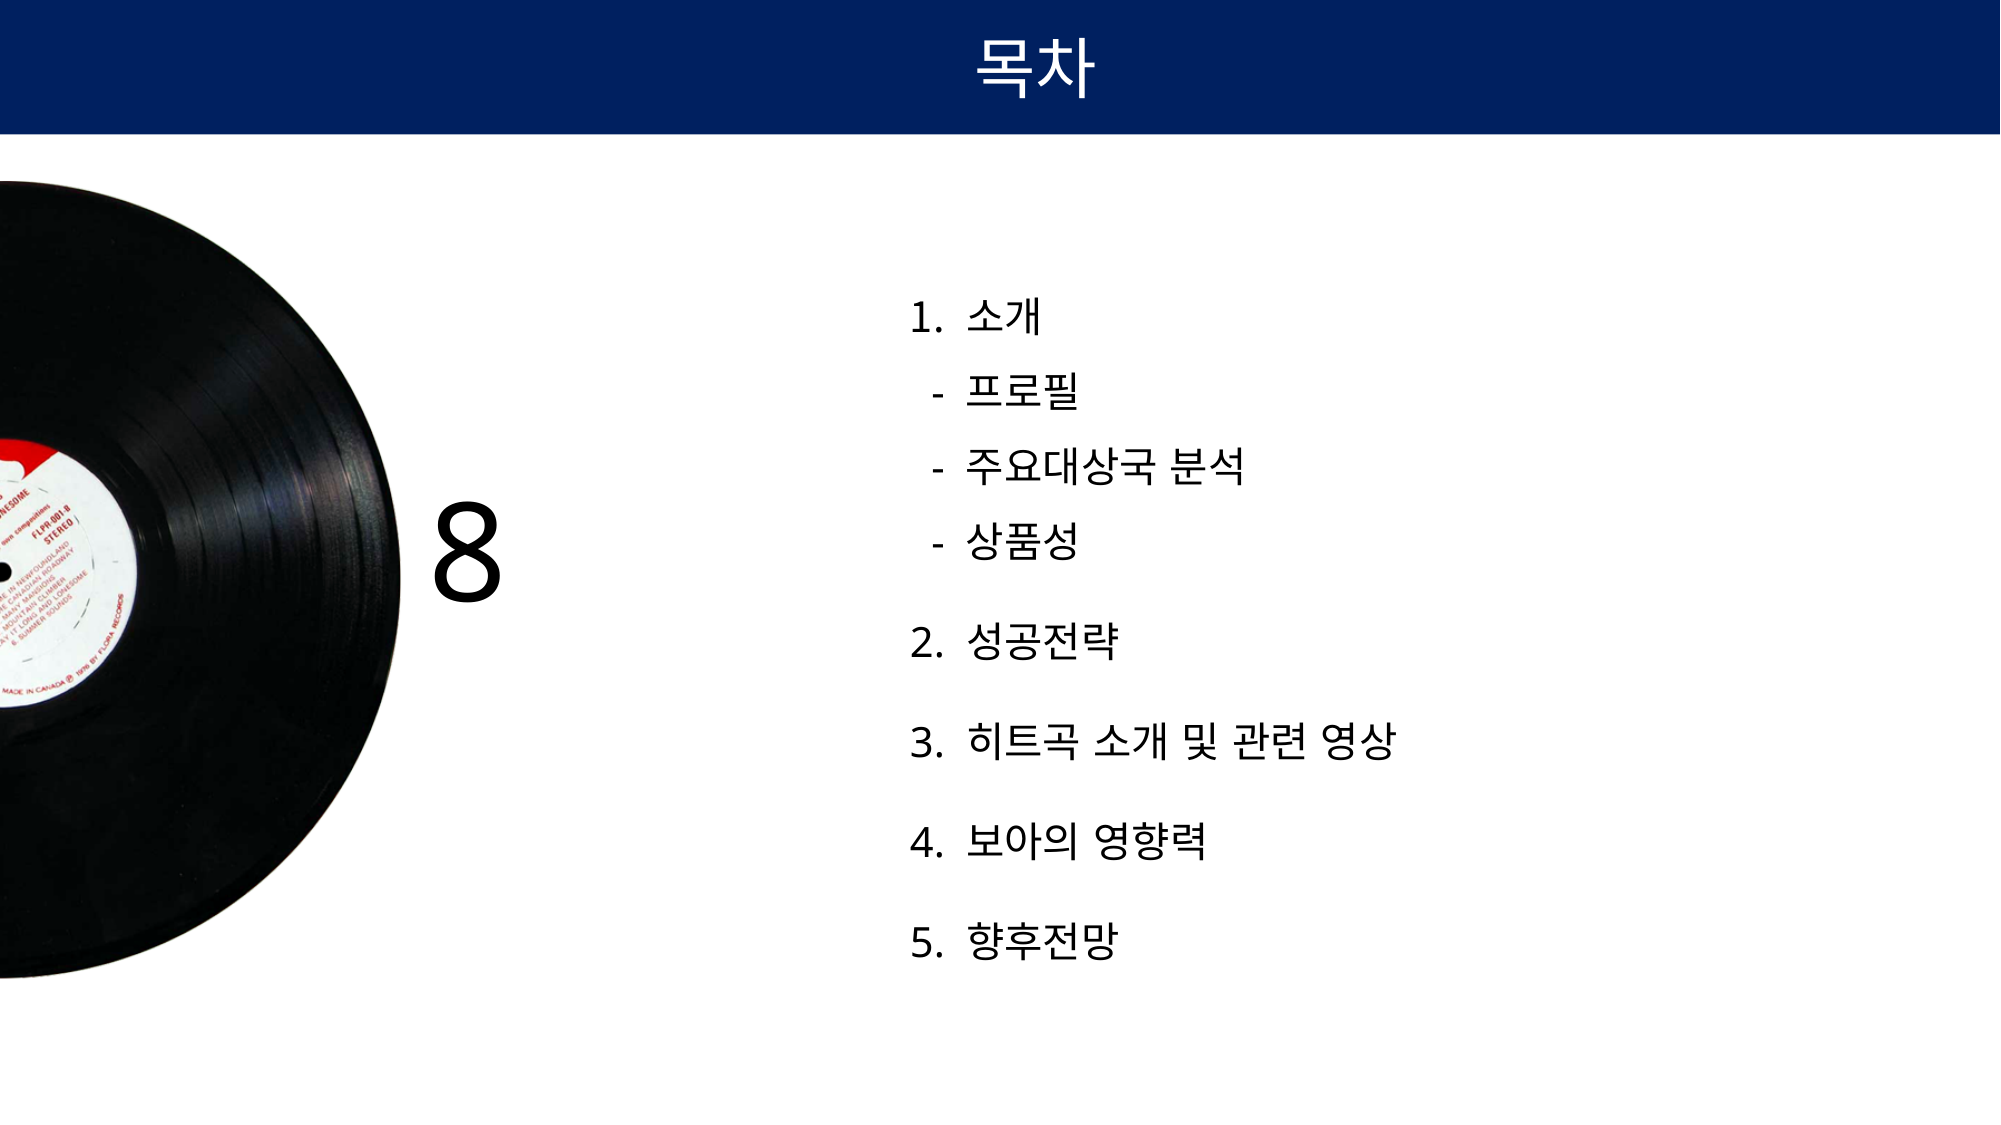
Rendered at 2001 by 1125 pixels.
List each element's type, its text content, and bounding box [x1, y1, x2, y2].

text_box 목차 [0, 0, 2000, 135]
text_box 소개 - 프로필 - 주요대상국 분석 - 상품성 2. 성공전략 3. 히트곡 소개 및 관련 영상 4. 보아의 영향력 5. 향후전망 [895, 283, 2000, 974]
picture [0, 172, 409, 981]
text_box 8 [414, 456, 523, 636]
